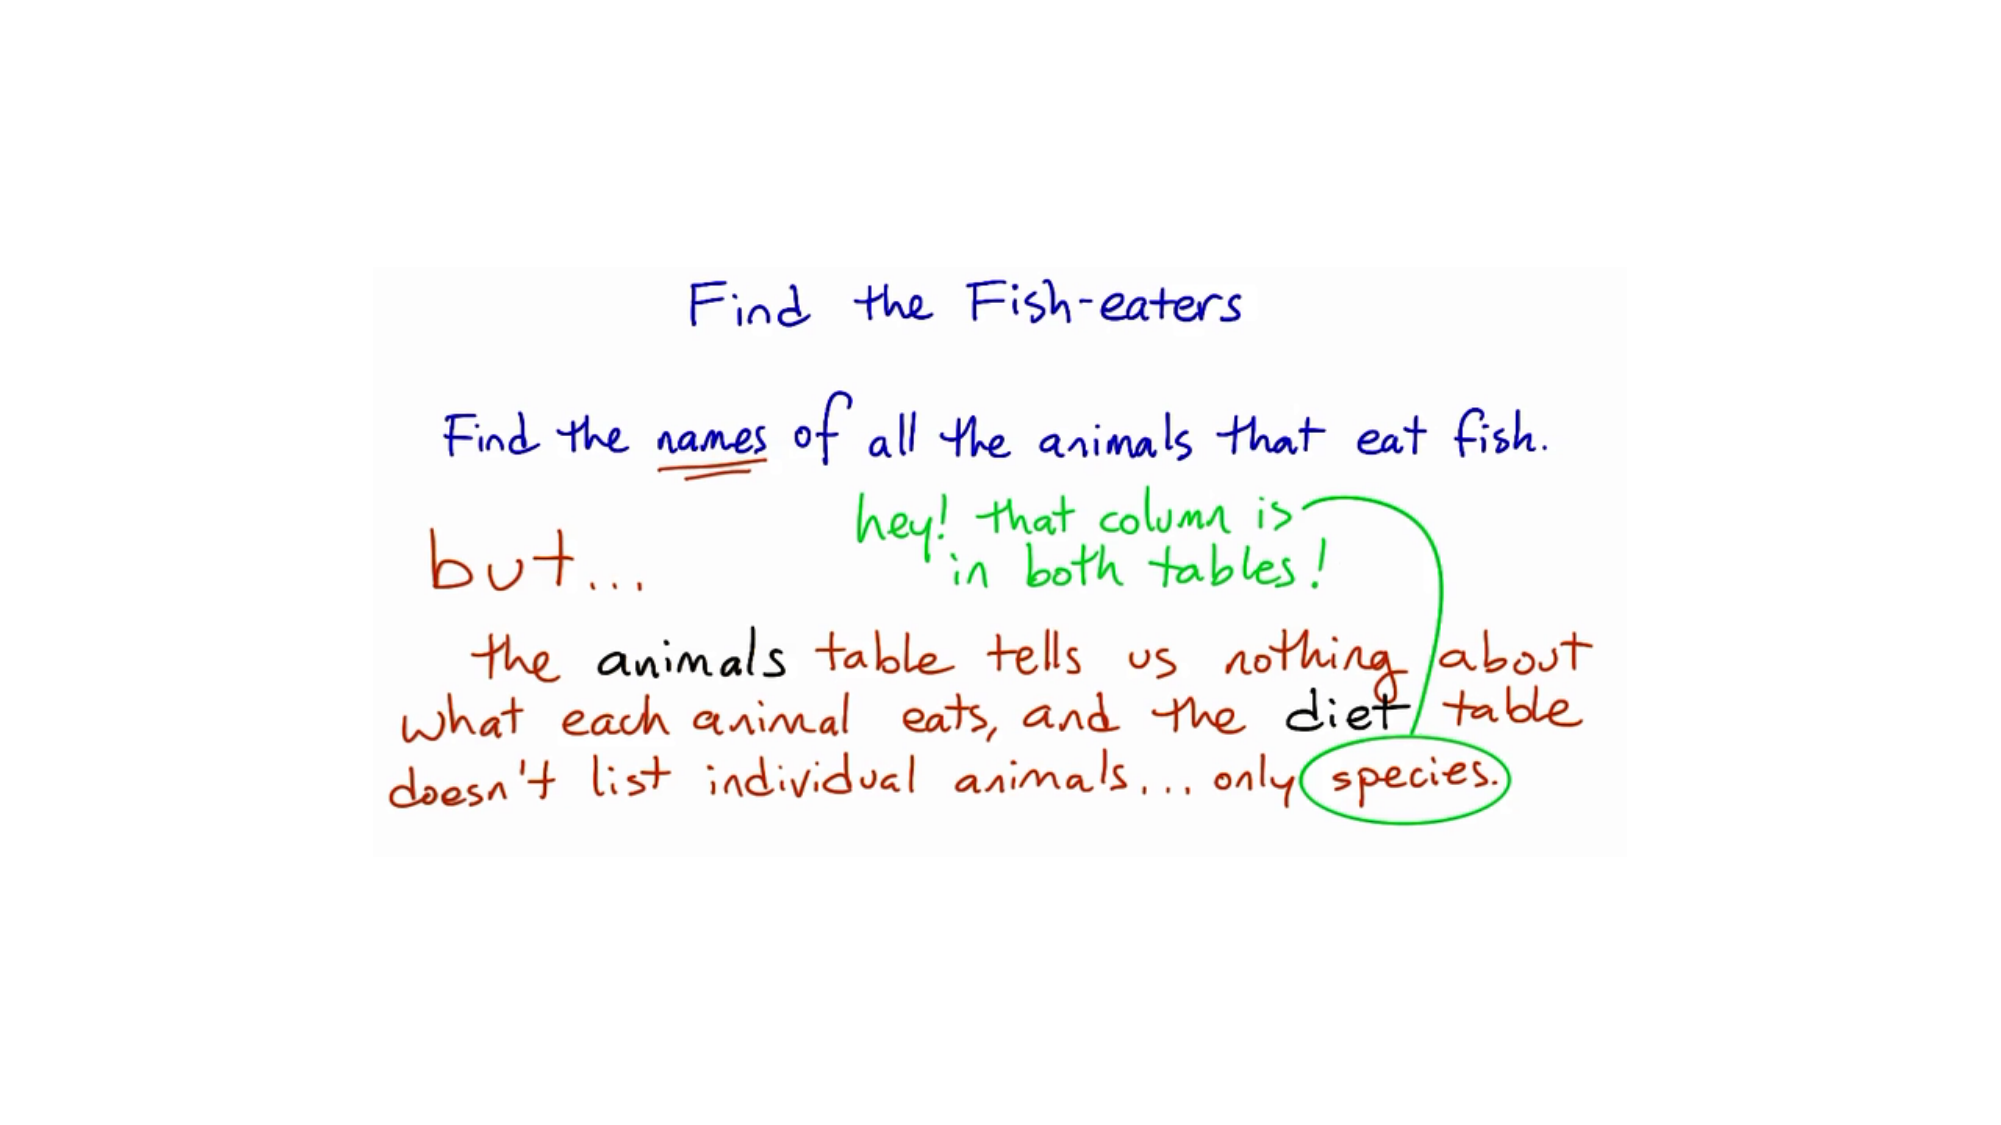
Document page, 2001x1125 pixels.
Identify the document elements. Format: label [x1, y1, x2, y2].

picture [373, 267, 1627, 858]
